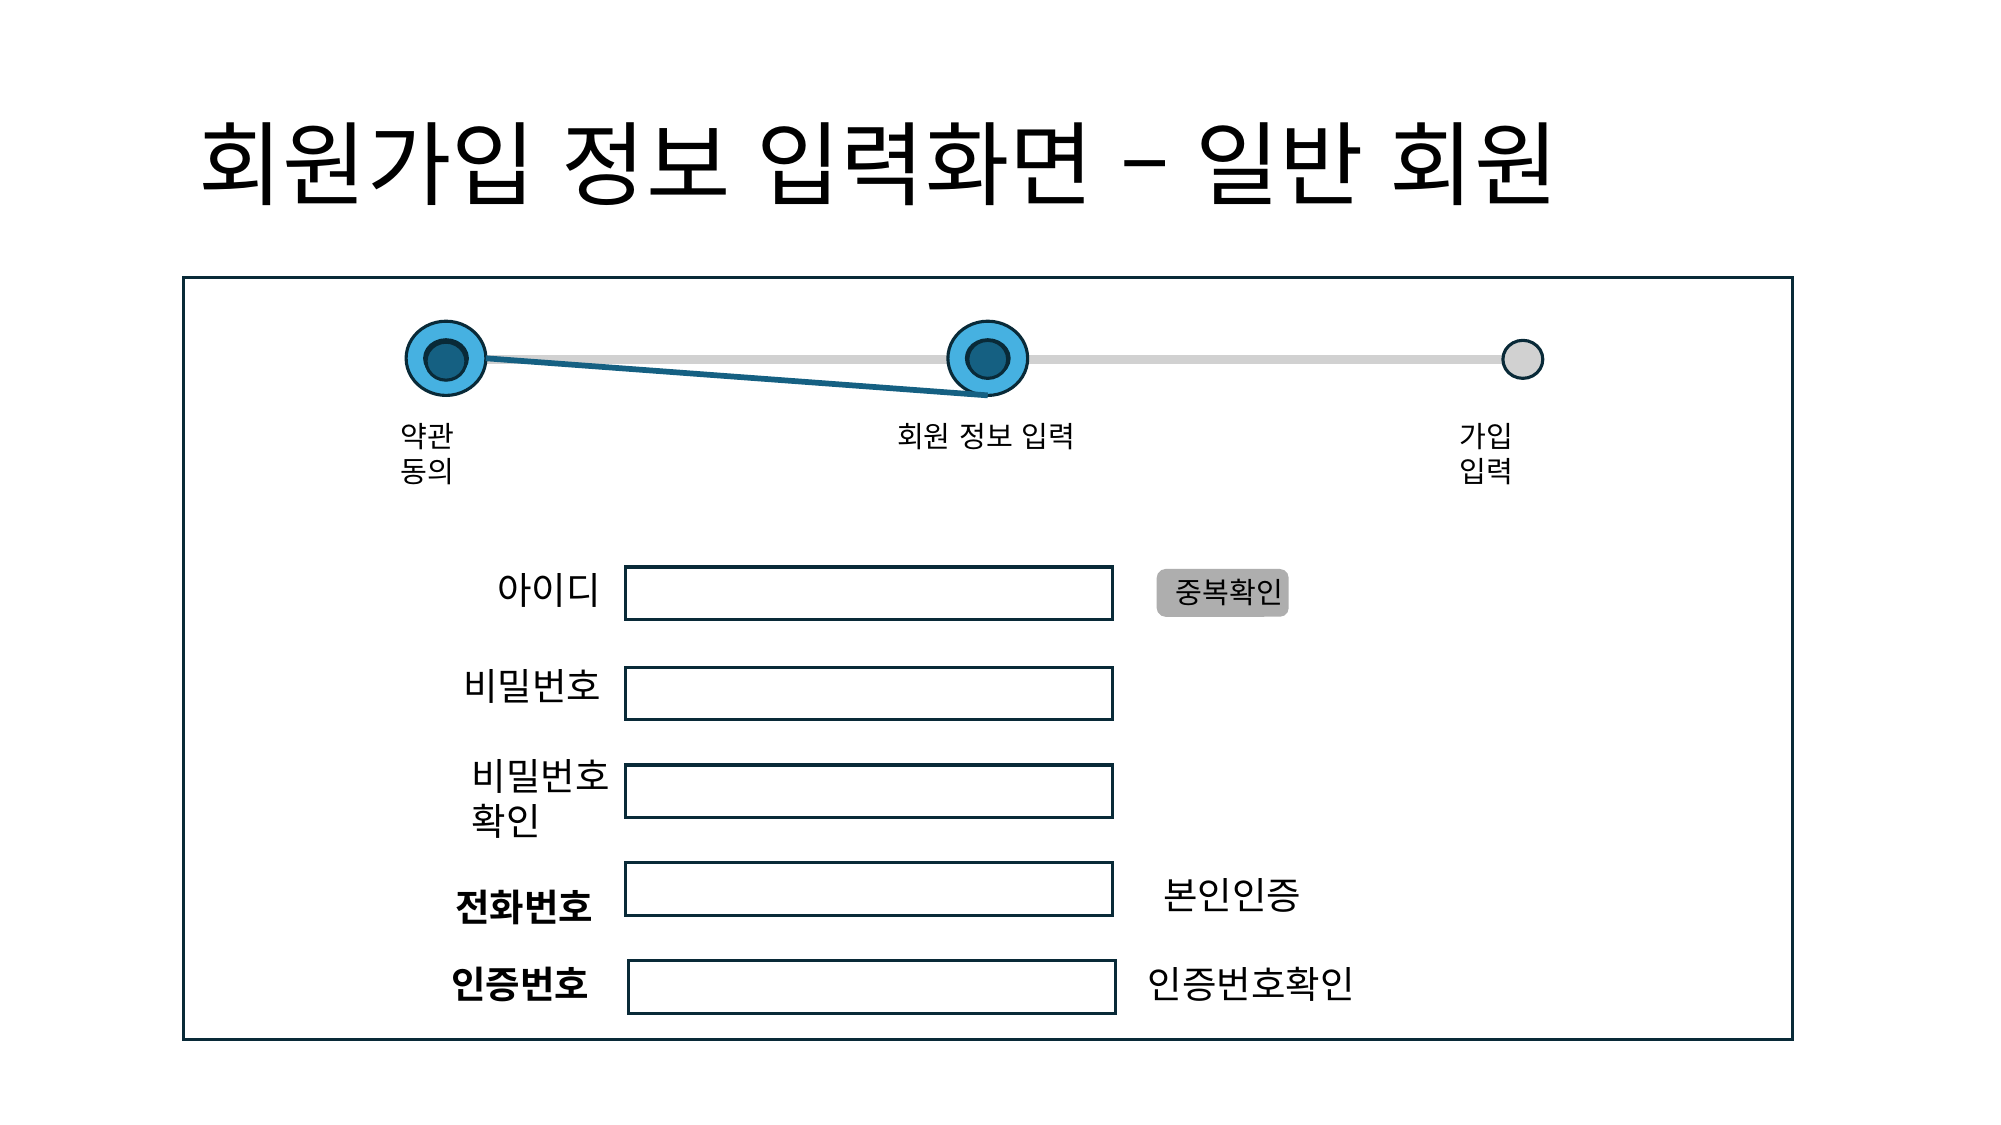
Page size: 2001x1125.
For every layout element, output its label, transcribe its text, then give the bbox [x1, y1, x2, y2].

text_box 전화번호 [440, 876, 609, 937]
text_box 비밀번호 확인 [457, 745, 635, 851]
text_box [624, 861, 1114, 917]
text_box 인증번호 [436, 953, 604, 1014]
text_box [482, 558, 1113, 621]
text_box [635, 763, 1114, 819]
text_box [627, 959, 1117, 1015]
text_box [385, 320, 1591, 463]
title 회원가입 정보 입력화면 – 일반 회원 [183, 59, 1909, 278]
text_box [182, 276, 1794, 1041]
text_box [624, 666, 1114, 721]
text_box 본인인증 [1148, 864, 1317, 924]
text_box 비밀번호 [448, 655, 626, 716]
text_box 인증번호확인 [1132, 953, 1370, 1014]
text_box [1157, 566, 1306, 618]
